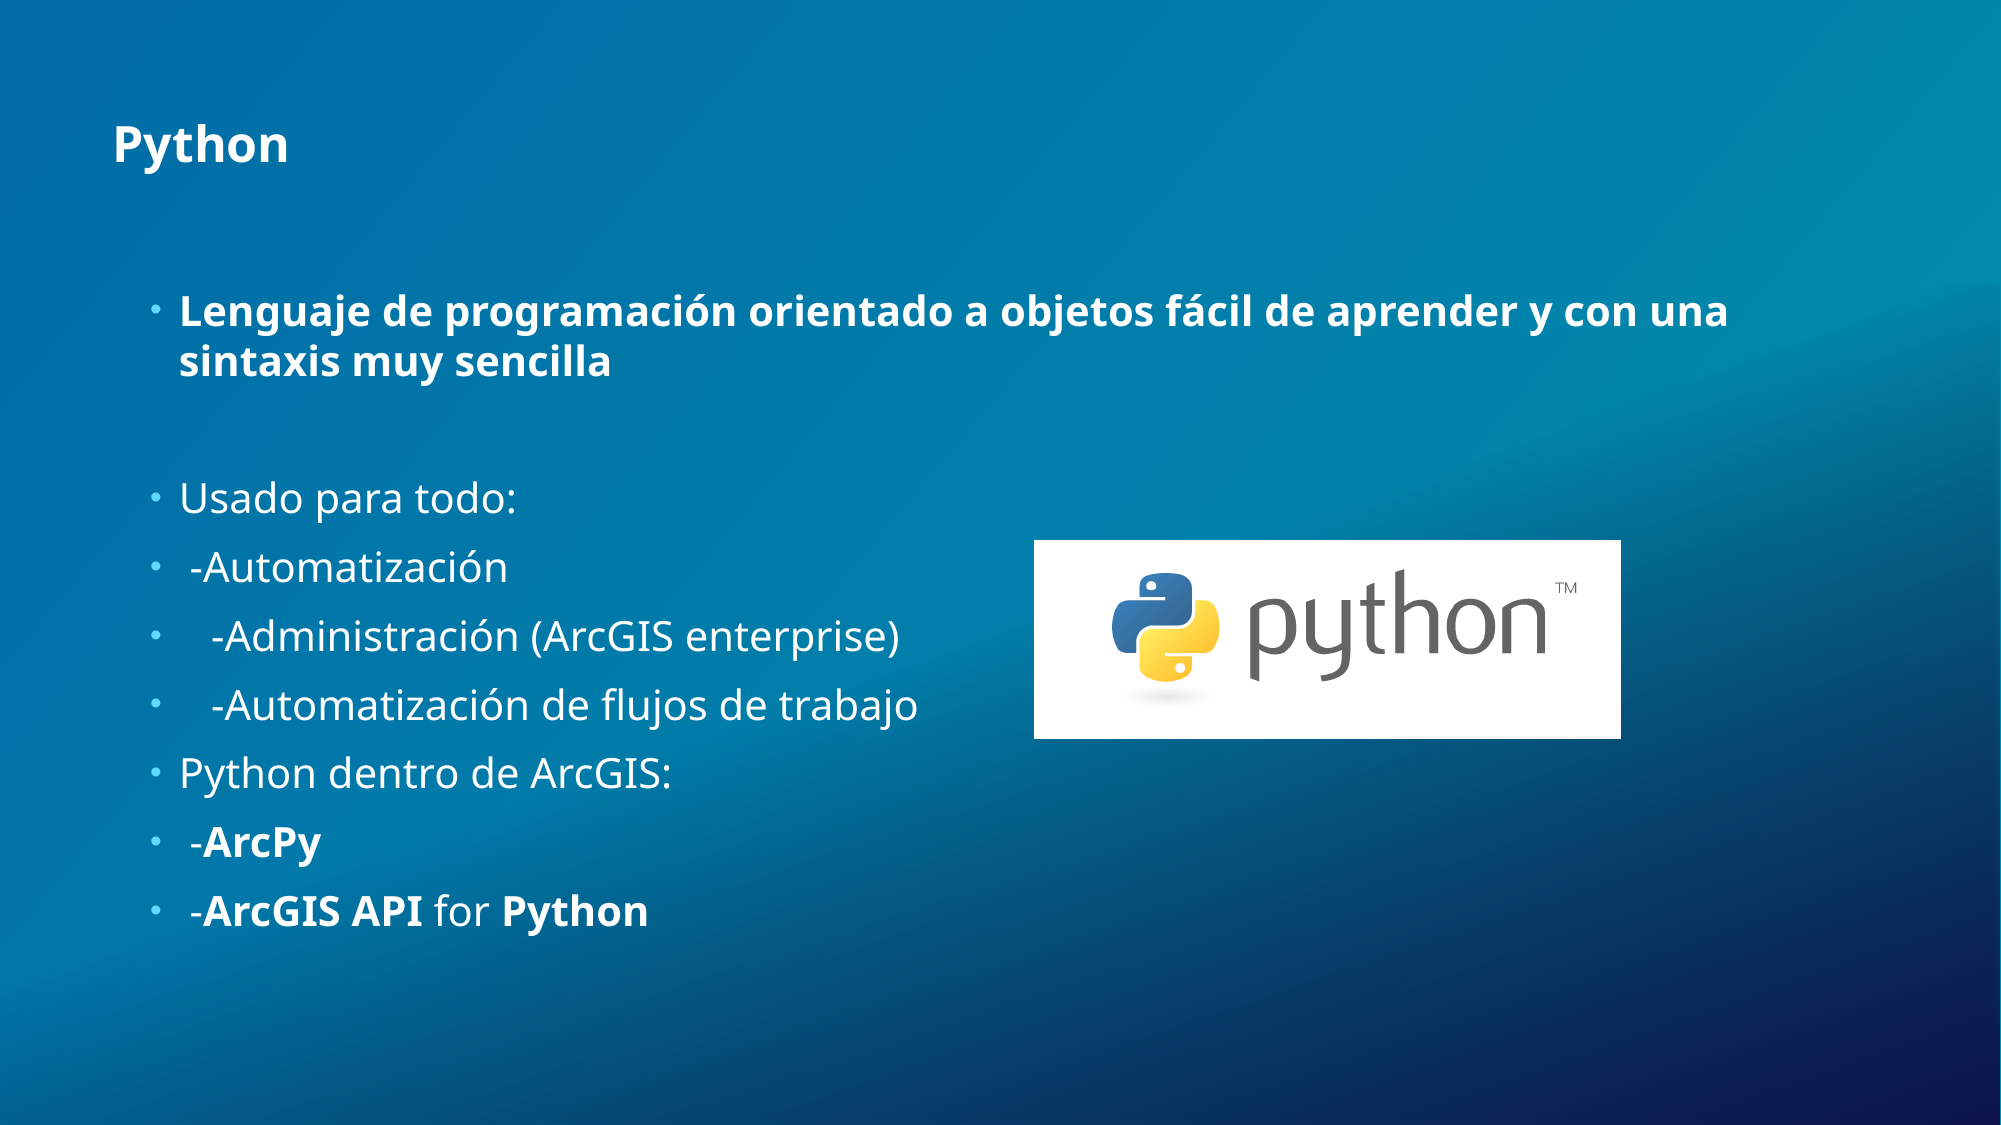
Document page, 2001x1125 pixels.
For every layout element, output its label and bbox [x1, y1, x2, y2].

text_box [0, 0, 2000, 1125]
picture [1035, 541, 1622, 739]
